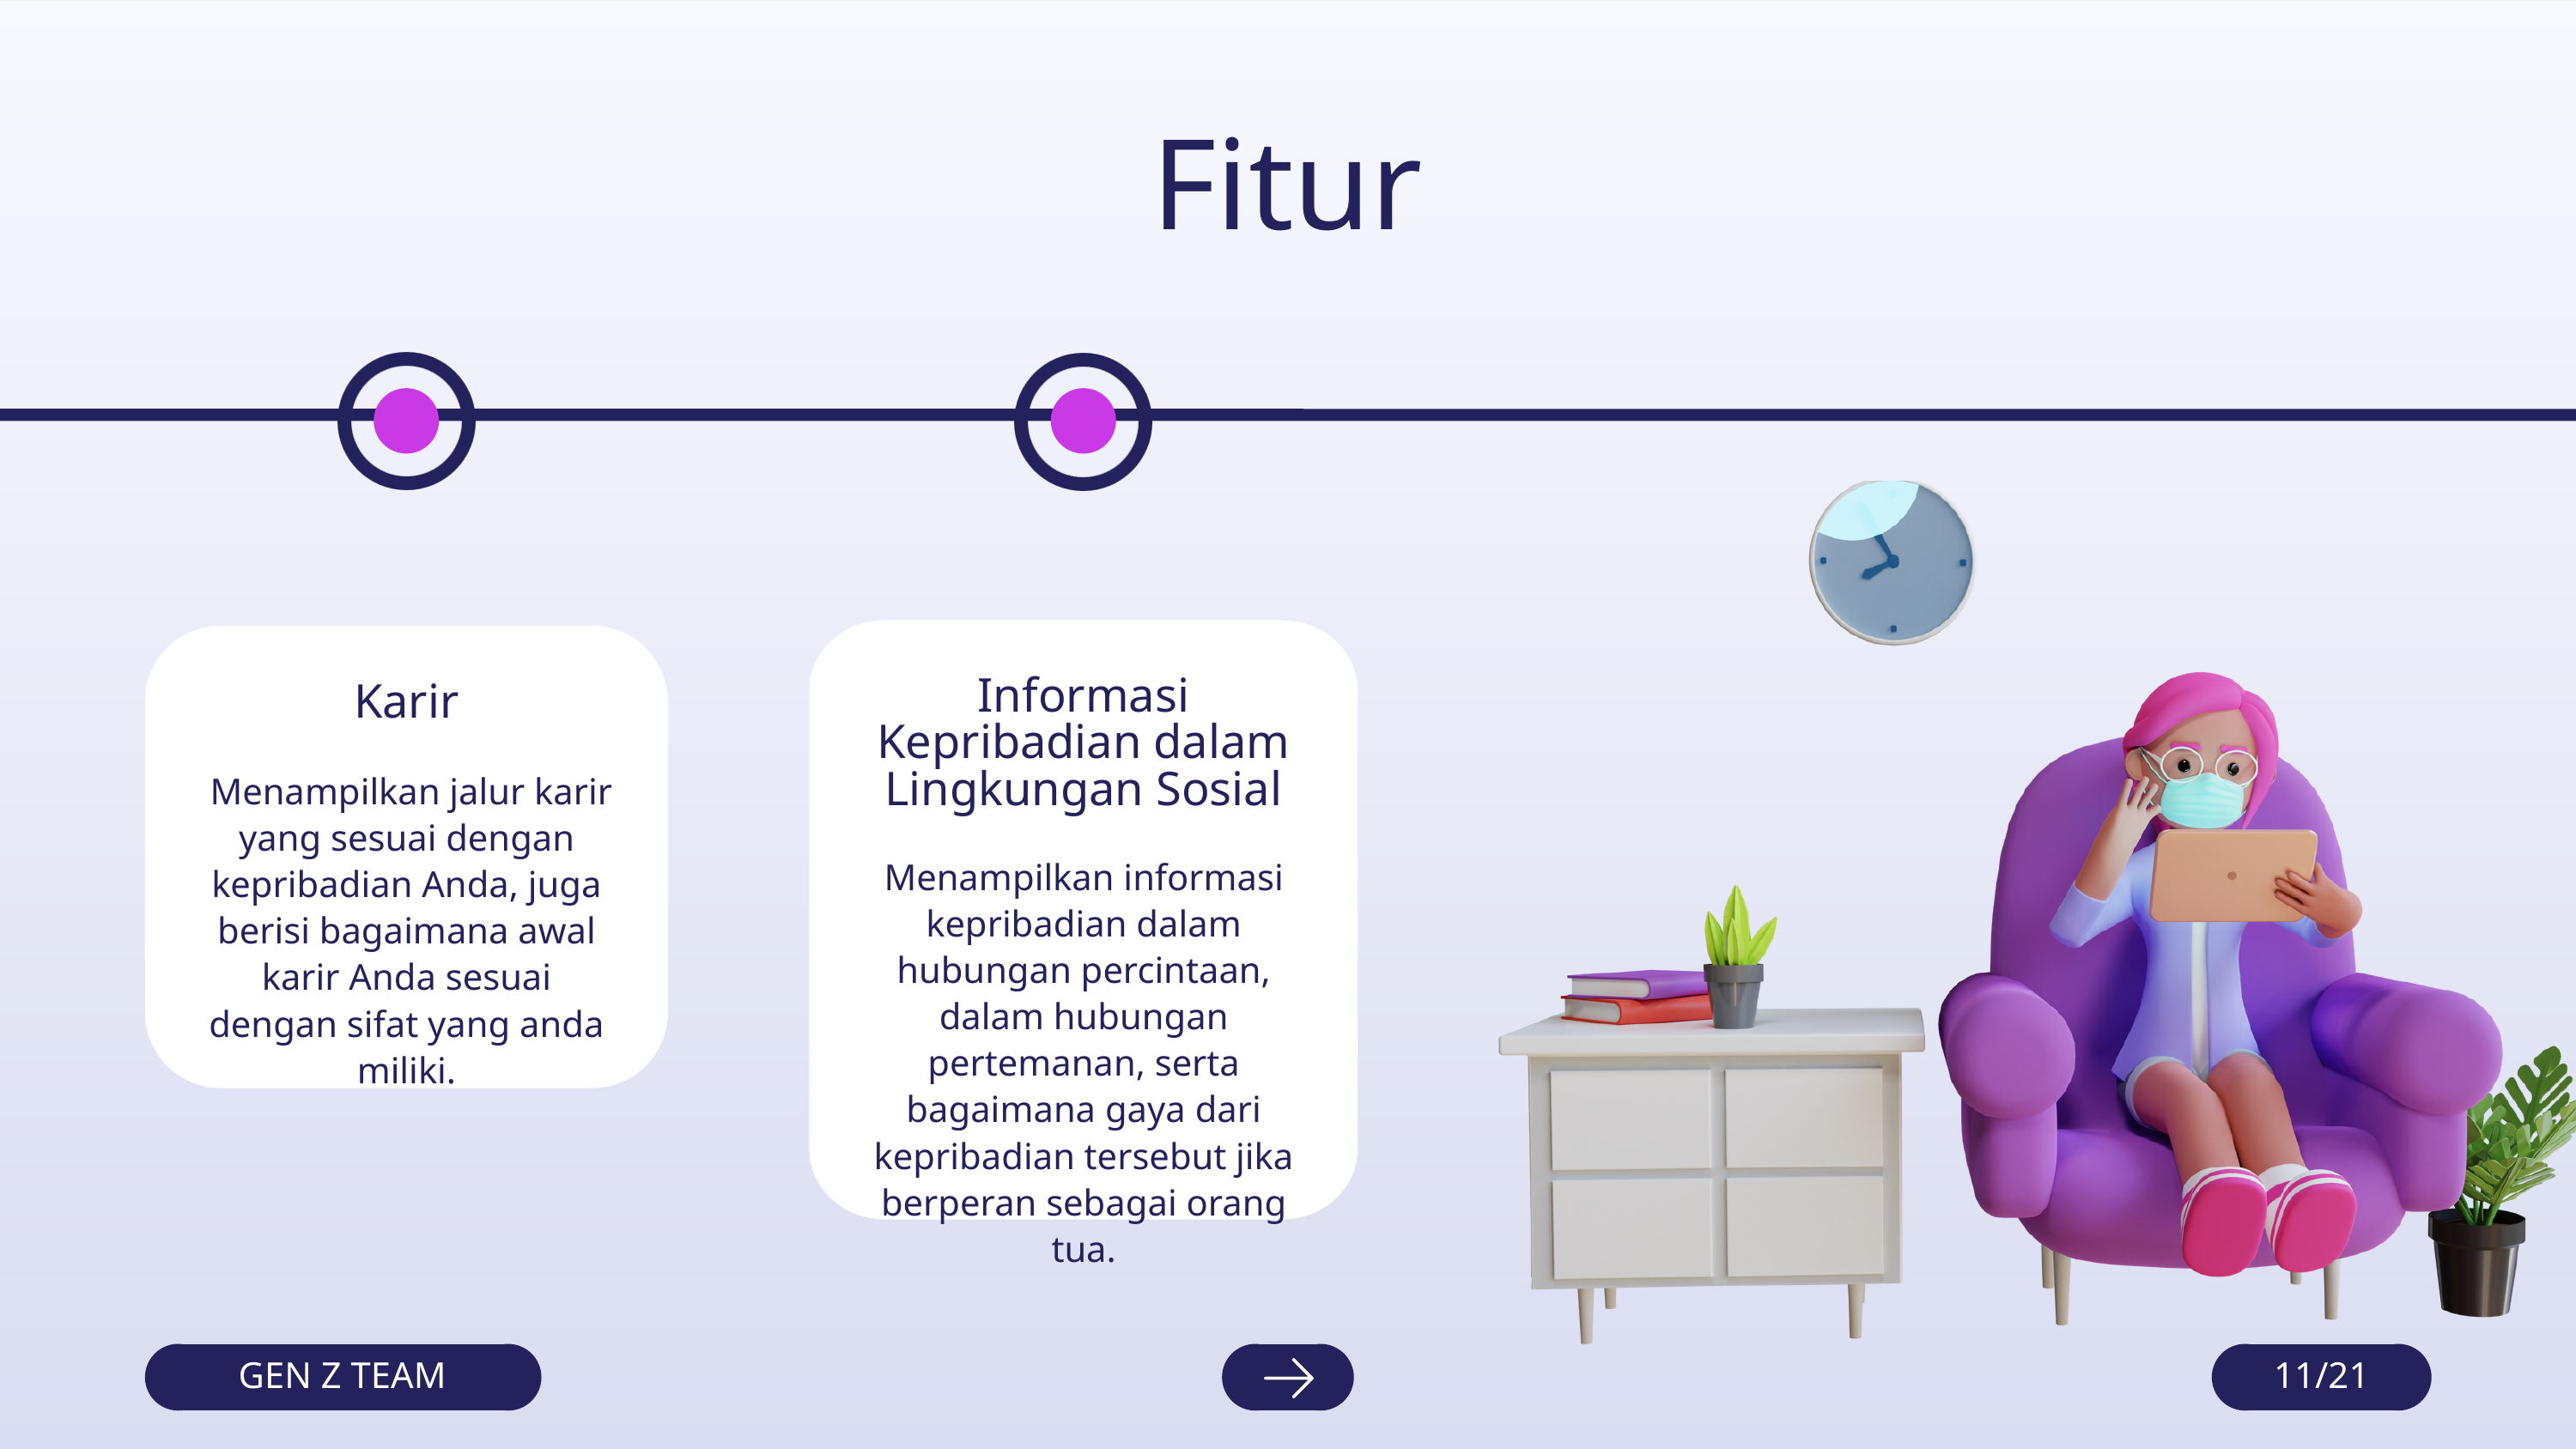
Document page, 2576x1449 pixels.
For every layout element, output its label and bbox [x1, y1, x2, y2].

text_box [144, 625, 669, 1088]
text_box [511, 1343, 542, 1411]
text_box [1050, 387, 1117, 454]
text_box [1255, 1343, 1321, 1411]
text_box [1322, 1343, 1355, 1411]
text_box [1221, 1343, 1253, 1411]
text_box [178, 1343, 509, 1411]
text_box [2245, 1343, 2399, 1411]
text_box [809, 620, 1358, 1220]
text_box [2211, 1351, 2240, 1411]
text_box [373, 387, 440, 454]
text_box [144, 1343, 176, 1411]
text_box [2403, 1351, 2433, 1411]
picture [0, 0, 2576, 1449]
